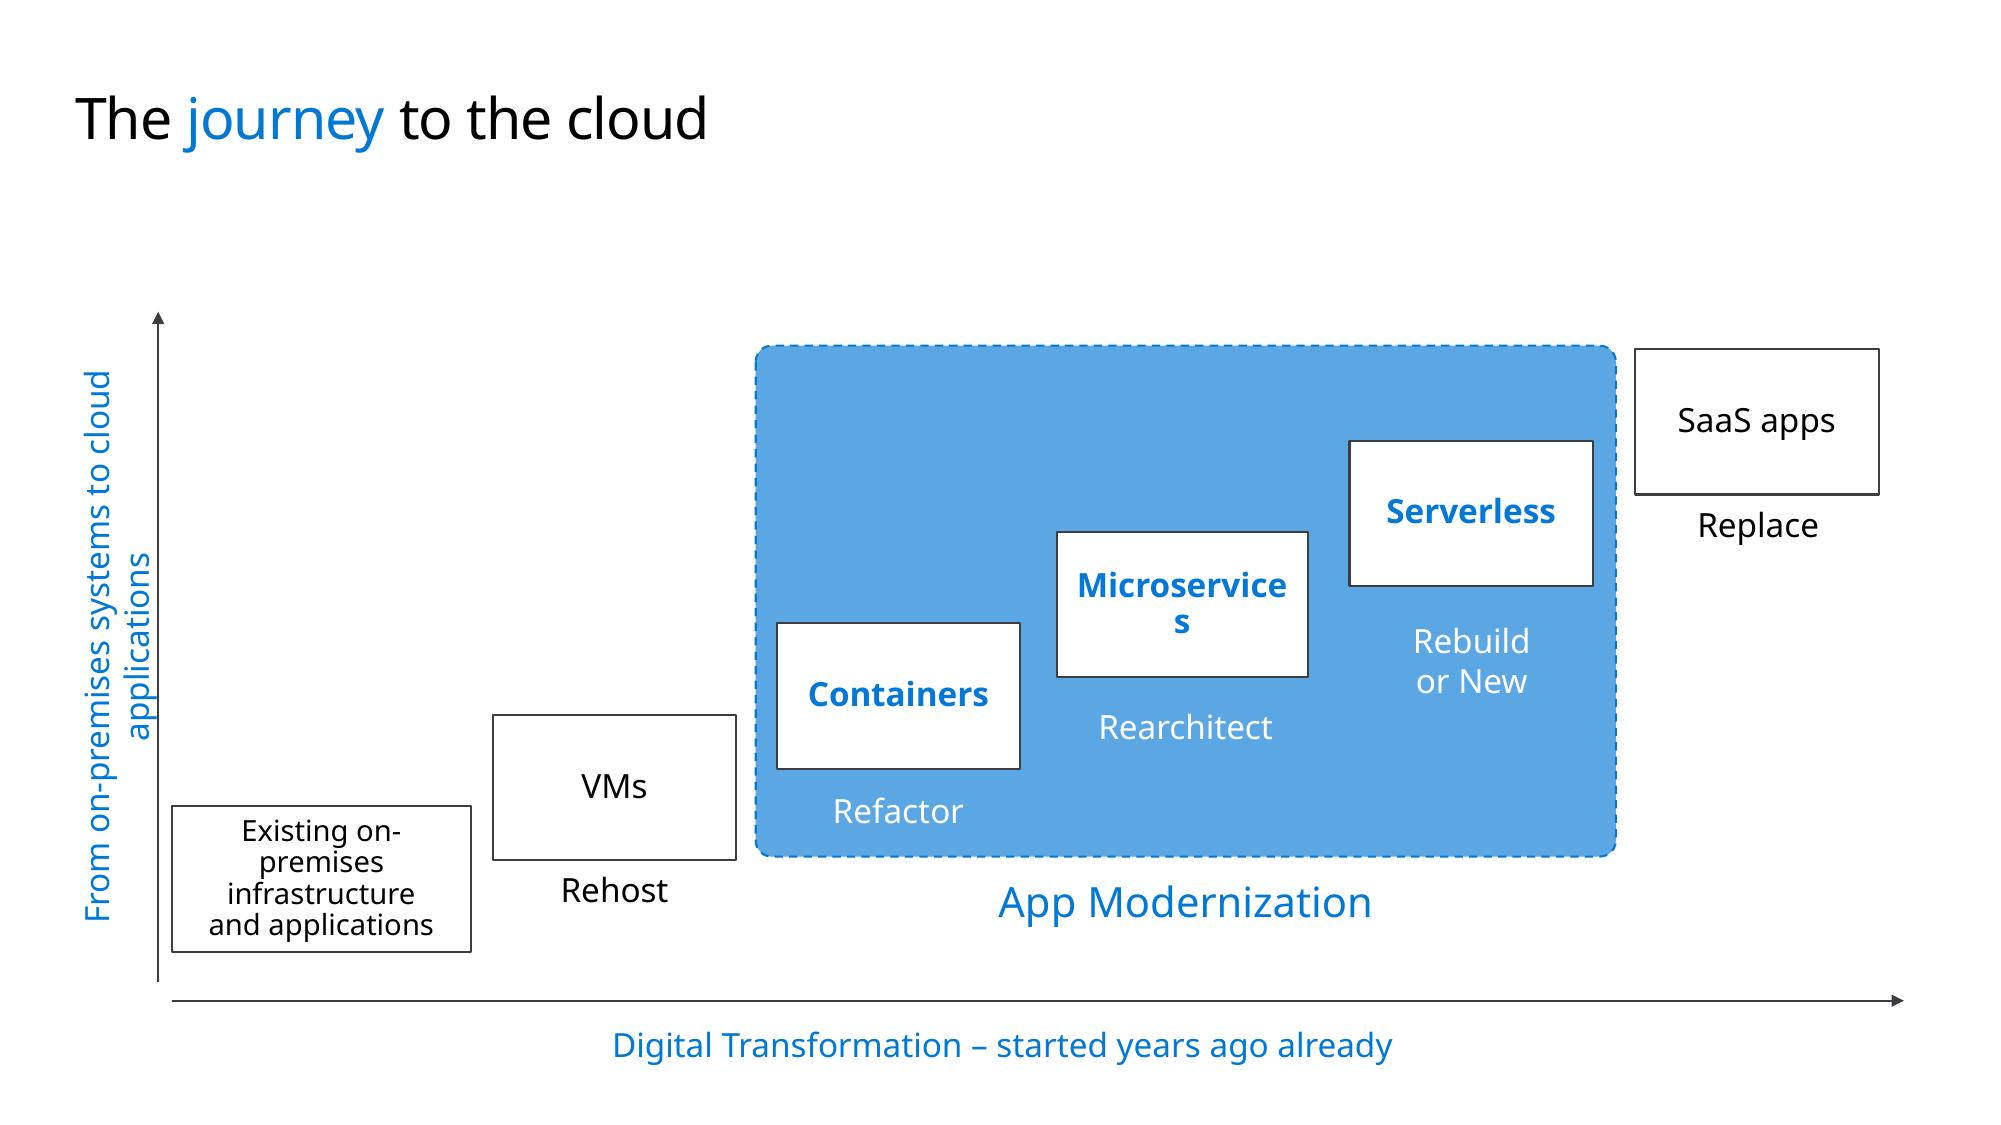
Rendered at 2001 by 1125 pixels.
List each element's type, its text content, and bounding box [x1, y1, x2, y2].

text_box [1349, 440, 1594, 702]
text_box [1634, 348, 1880, 545]
text_box Digital Transformation – started years ago already [473, 1024, 1533, 1065]
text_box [1056, 531, 1308, 747]
text_box [754, 344, 1617, 858]
title The journey to the cloud [75, 75, 1925, 173]
text_box From on-premises systems to cloud applications [75, 369, 156, 925]
text_box App Modernization [975, 875, 1396, 926]
text_box Existing on-premises infrastructure and applications [171, 806, 472, 952]
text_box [492, 714, 737, 911]
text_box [776, 623, 1021, 832]
